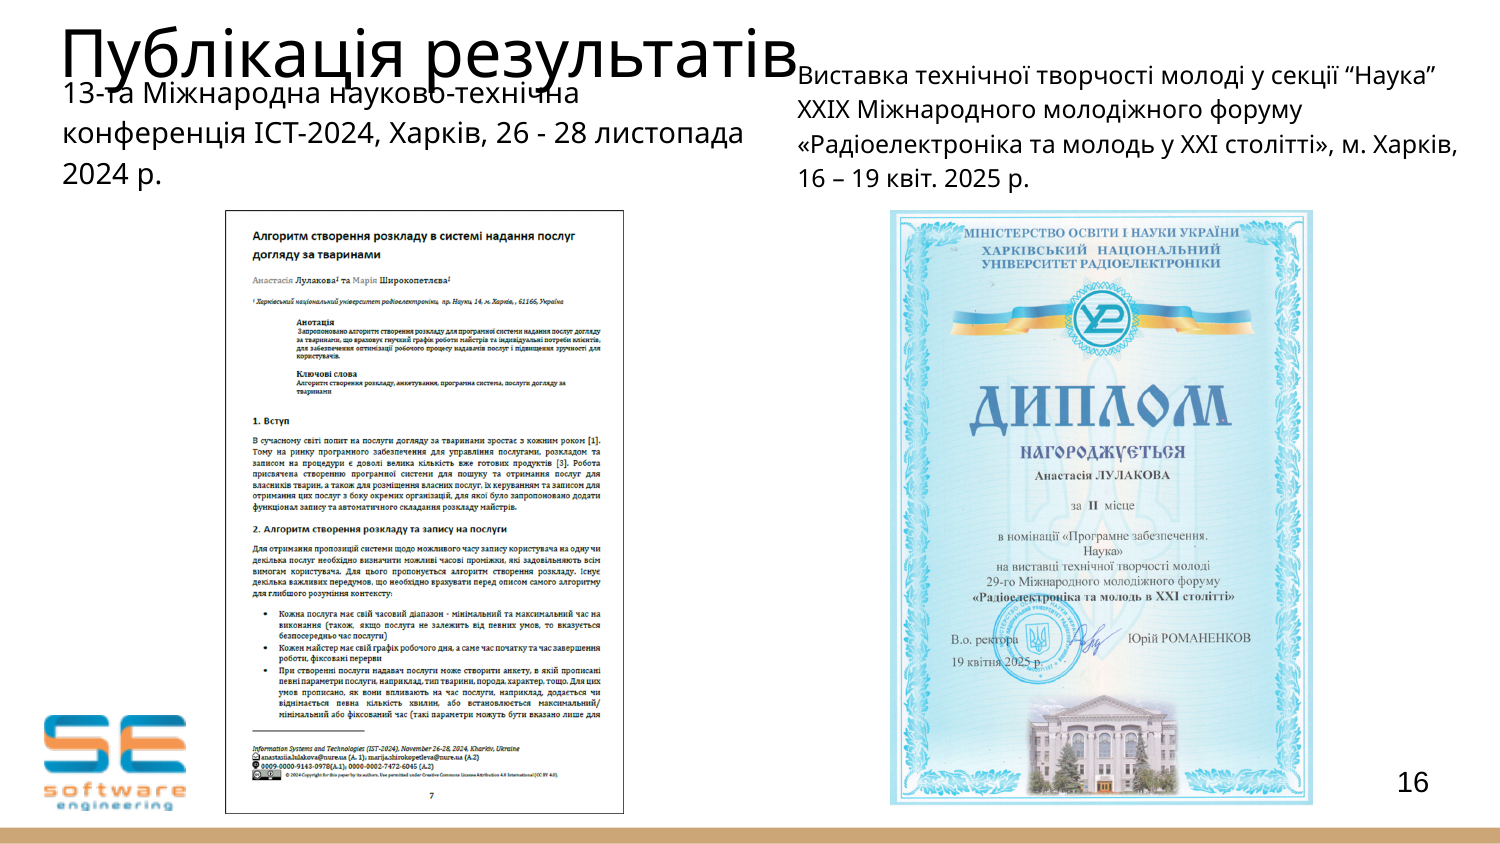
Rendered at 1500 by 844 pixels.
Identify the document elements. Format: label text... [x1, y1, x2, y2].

title Публікація результатів [44, 0, 1442, 106]
text_box 16 [1382, 755, 1500, 806]
text_box Виставка технічної творчості молоді у секції “Наука” XXІХ Міжнародного молодіжного форуму «Радіоелектроніка та молодь у ХХІ столітті», м. Харків, 16 – 19 квіт. 2025 р. [797, 55, 1487, 193]
list 13-та Міжнародна науково-технічна конференція ІСТ-2024, Харків, 26 - 28 листопада 2024 р. [47, 54, 762, 217]
picture [224, 210, 624, 814]
picture [890, 210, 1314, 807]
picture [43, 714, 186, 811]
